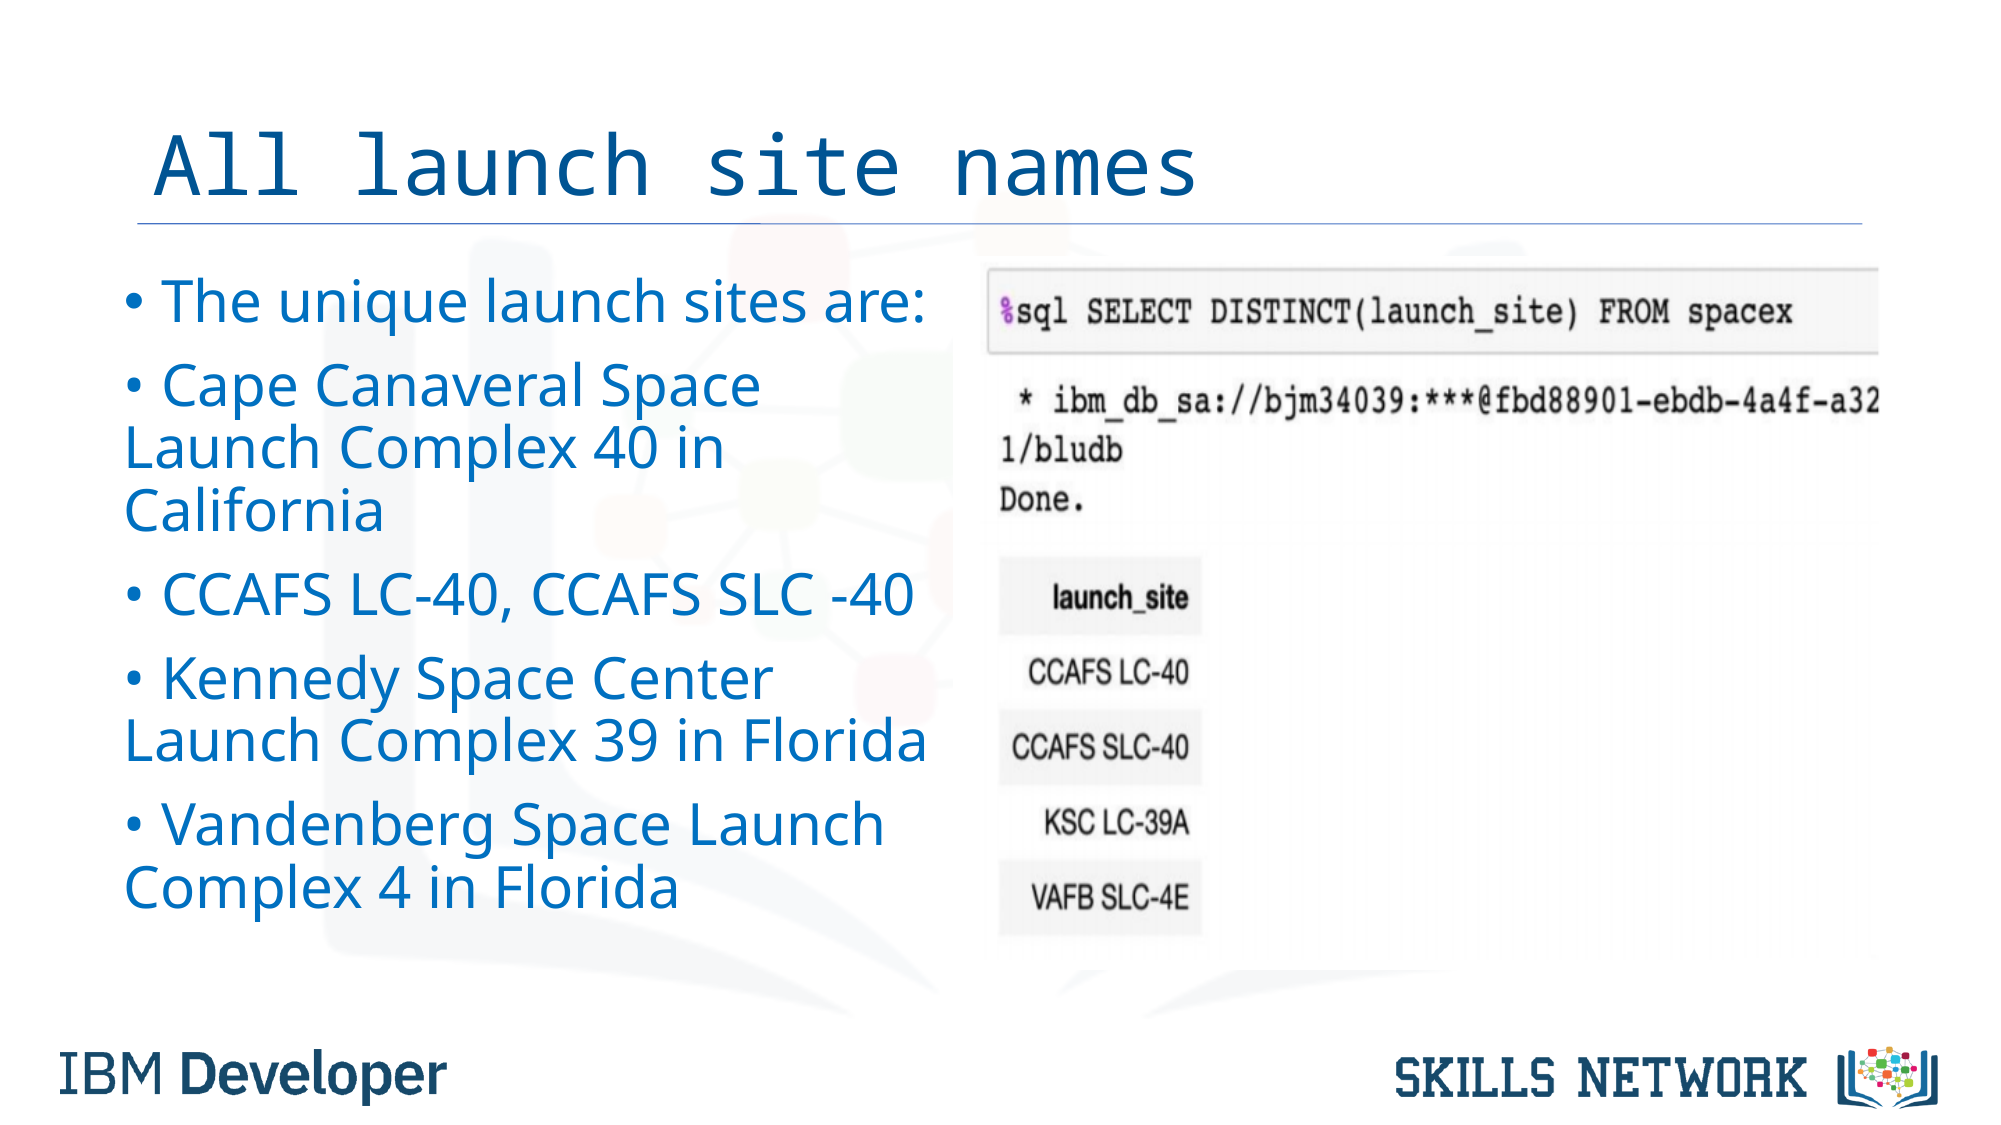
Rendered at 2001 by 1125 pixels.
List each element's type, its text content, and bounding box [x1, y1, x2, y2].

picture [1390, 1045, 1945, 1111]
list The unique launch sites are: • Cape Canaveral Space Launch Complex 40 in California • CCAFS LC-40, CCAFS SLC -40 • Kennedy Space Center Launch Complex 39 in Florida • Vandenberg Space Launch Complex 4 in Florida [108, 264, 959, 979]
picture [55, 1045, 459, 1108]
picture [953, 256, 1941, 970]
title All launch site names [137, 59, 1863, 278]
